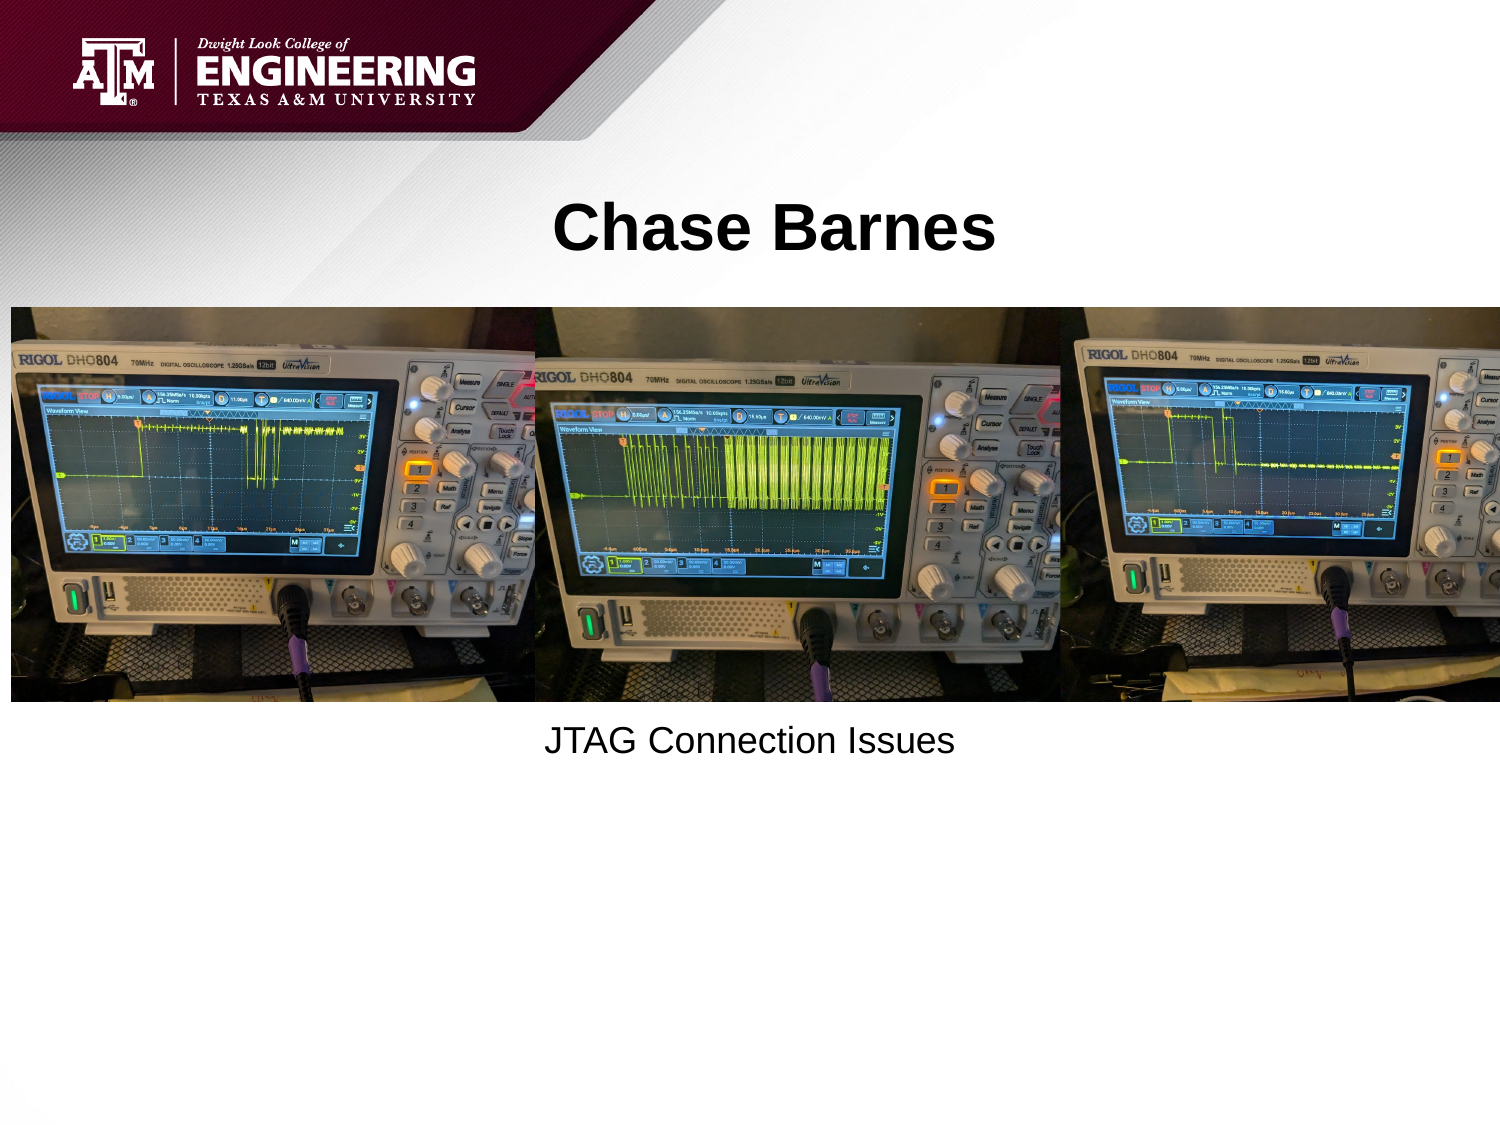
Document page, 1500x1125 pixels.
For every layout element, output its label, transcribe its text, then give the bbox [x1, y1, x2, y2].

picture [0, 0, 1500, 1125]
text_box JTAG Connection Issues [520, 710, 980, 862]
title Chase Barnes [99, 151, 1450, 284]
